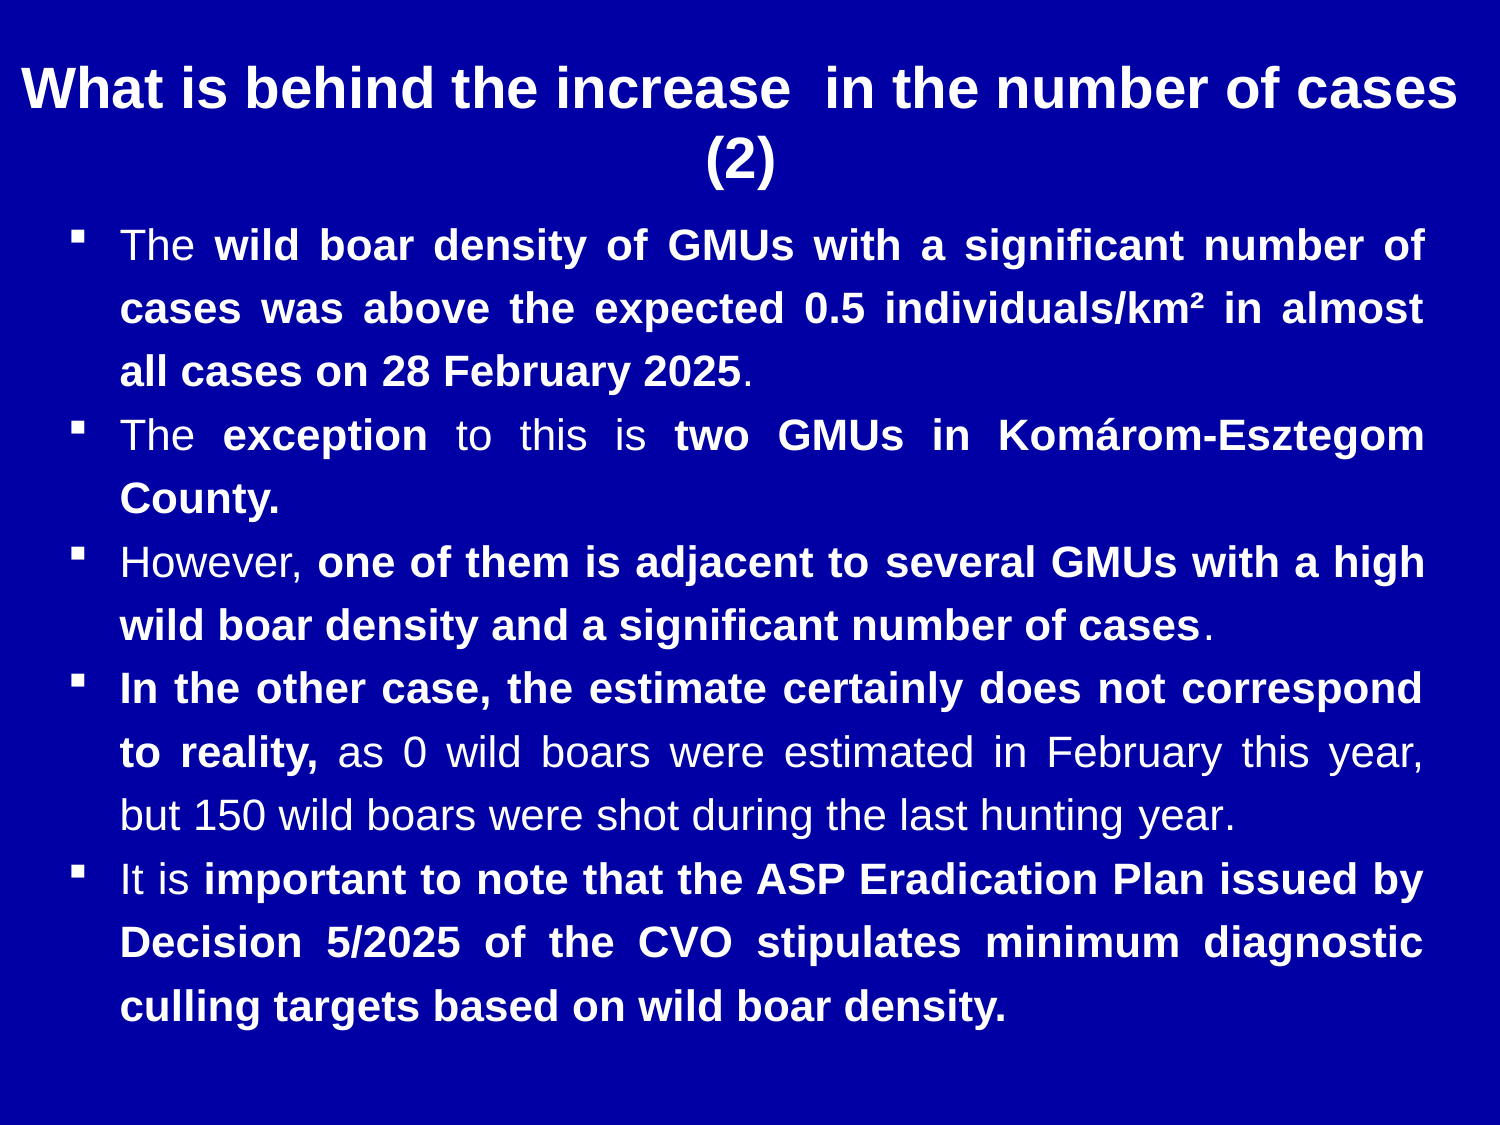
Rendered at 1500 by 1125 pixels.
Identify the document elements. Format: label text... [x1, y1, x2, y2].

title What is behind the increase in the number of cases (2) [0, 37, 1483, 203]
list The wild boar density of GMUs with a significant number of cases was above the expected 0.5 individuals/km² in almost all cases on 28 February 2025. The exception to this is two GMUs in Komárom-Esztegom County. However, one of them is adjacent to several GMUs with a high wild boar density and a significant number of cases. In the other case, the estimate certainly does not correspond to reality, as 0 wild boars were estimated in February this year, but 150 wild boars were shot during the last hunting year. It is important to note that the ASP Eradication Plan issued by Decision 5/2025 of the CVO stipulates minimum diagnostic culling targets based on wild boar density. [53, 154, 1442, 1106]
